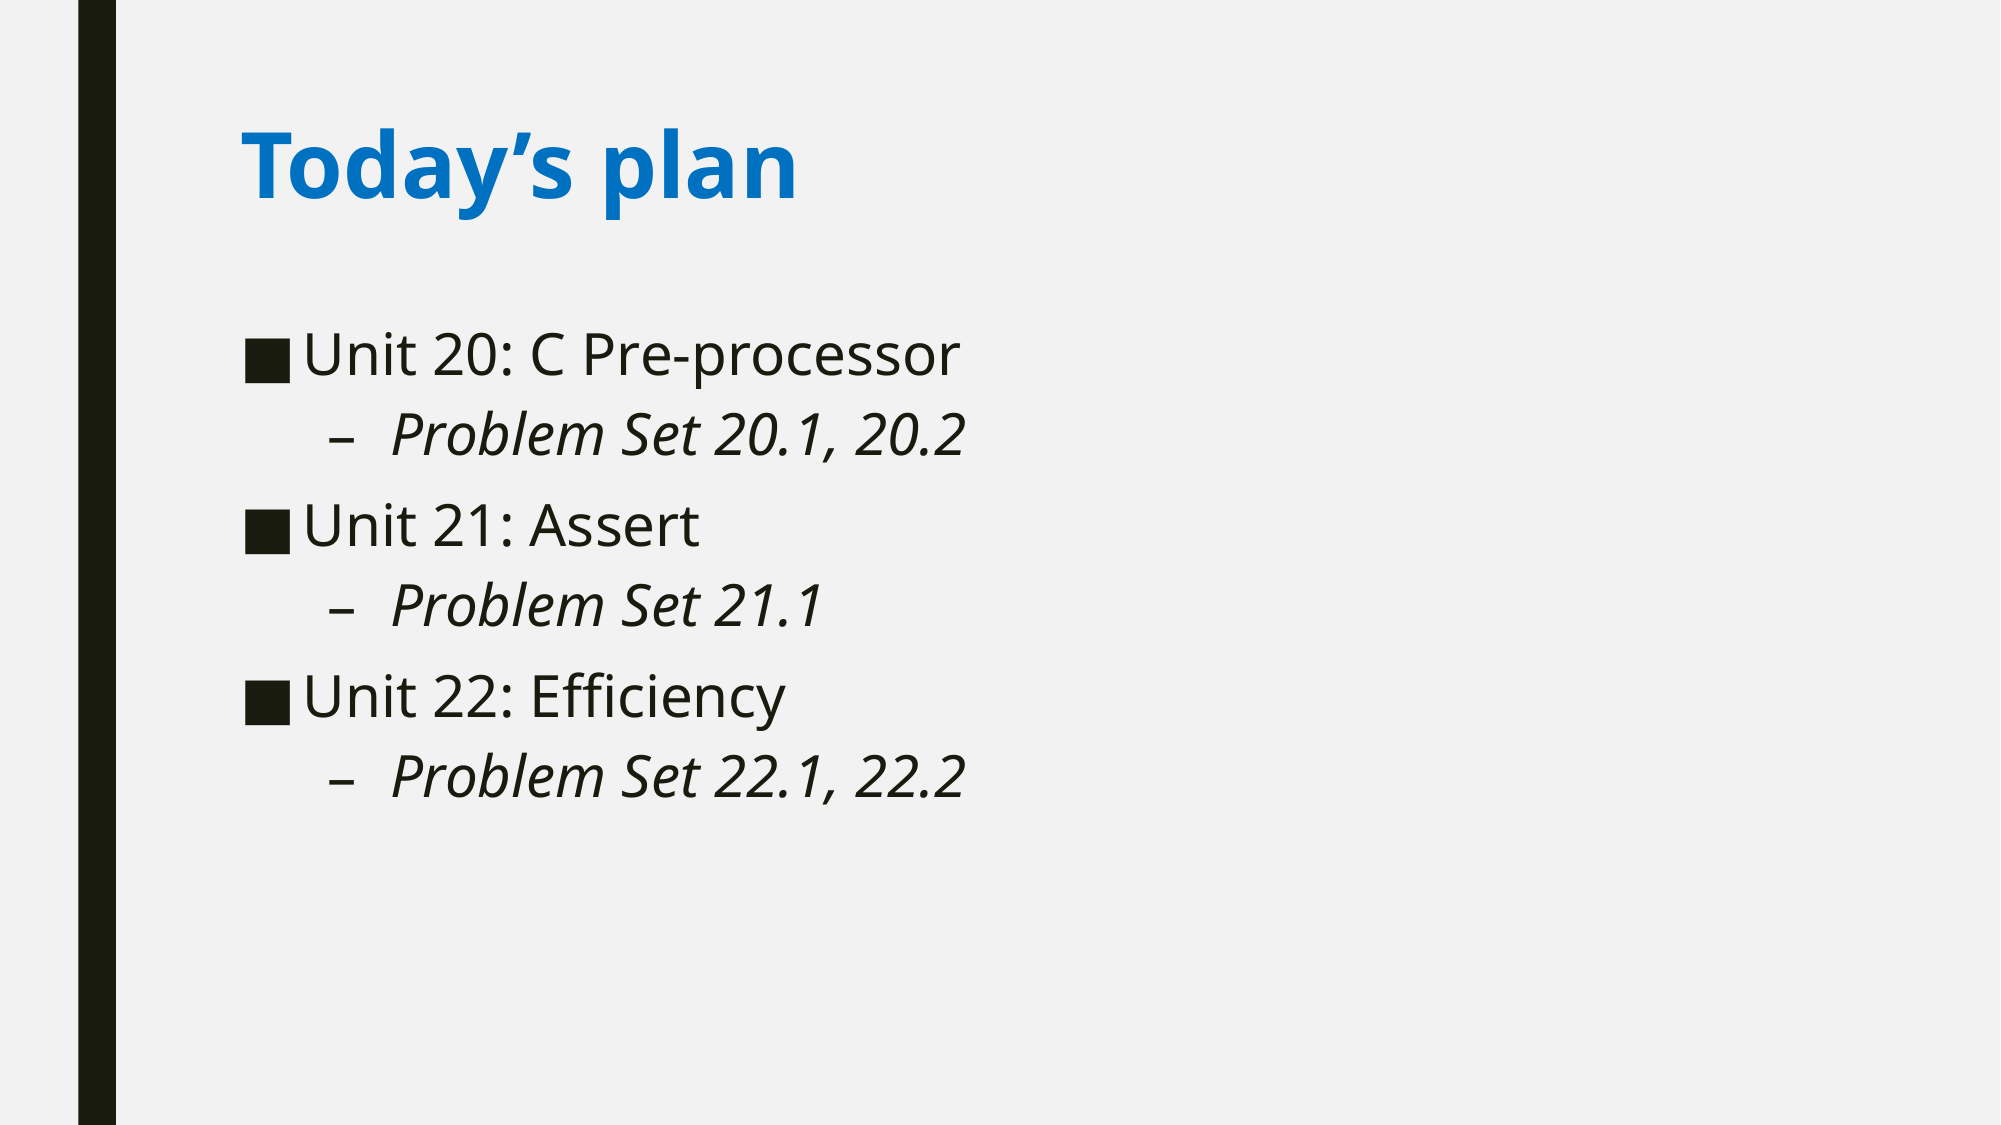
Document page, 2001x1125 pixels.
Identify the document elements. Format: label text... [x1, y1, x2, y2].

title Today’s plan [225, 112, 1800, 279]
list Unit 20: C Pre-processor Problem Set 20.1, 20.2 Unit 21: Assert Problem Set 21.1 Unit 22: Efficiency Problem Set 22.1, 22.2 [225, 315, 1800, 963]
